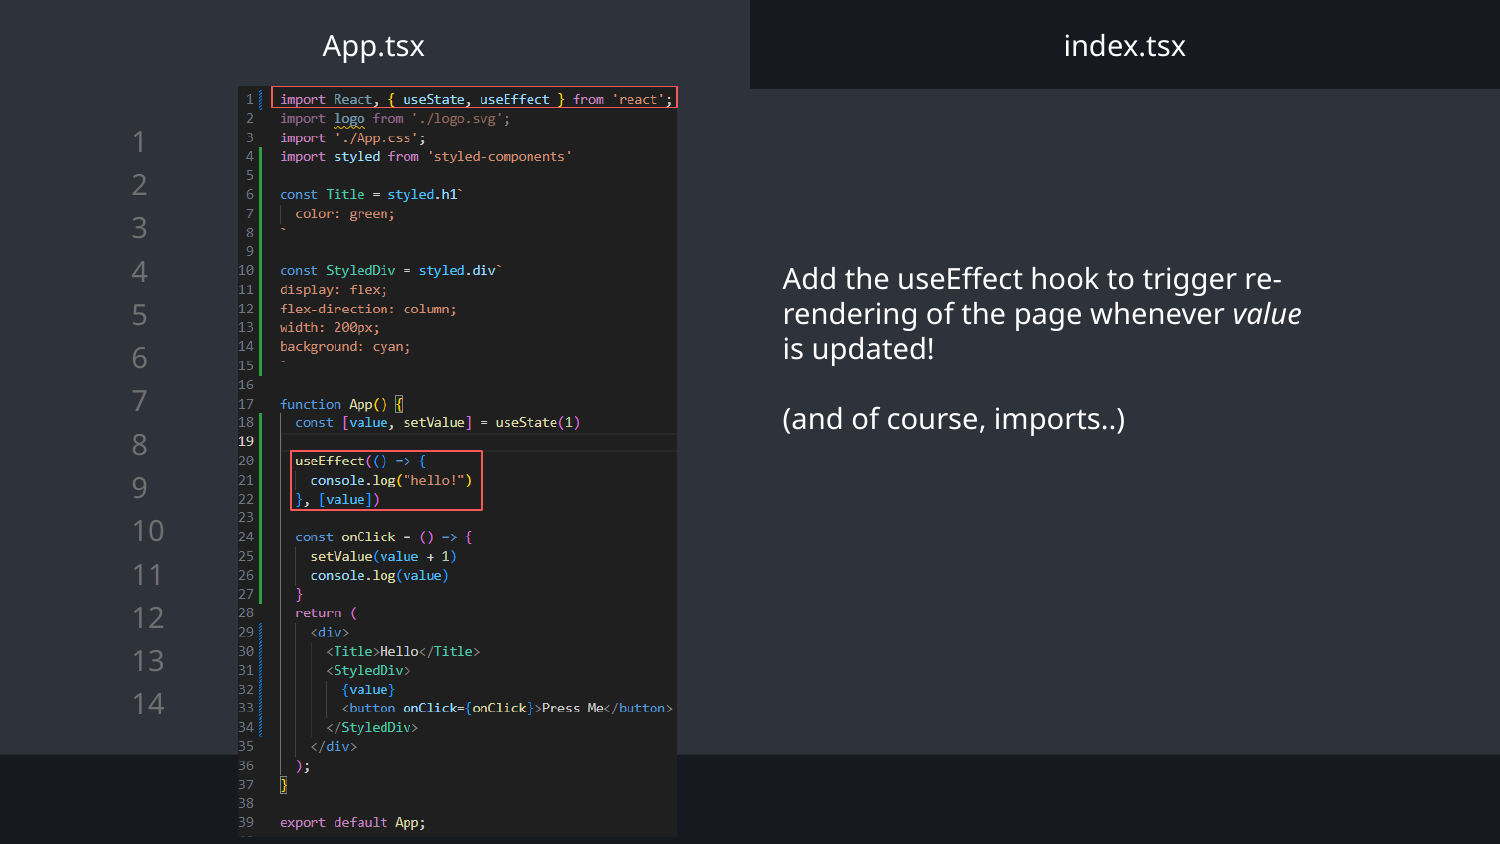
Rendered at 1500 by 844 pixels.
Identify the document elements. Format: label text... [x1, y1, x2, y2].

picture [237, 86, 678, 837]
text_box Add the useEffect hook to trigger re-rendering of the page whenever value is updated! (and of course, imports..) [767, 245, 1346, 549]
subtitle index.tsx [750, 15, 1500, 74]
subtitle App.tsx [0, 15, 749, 74]
